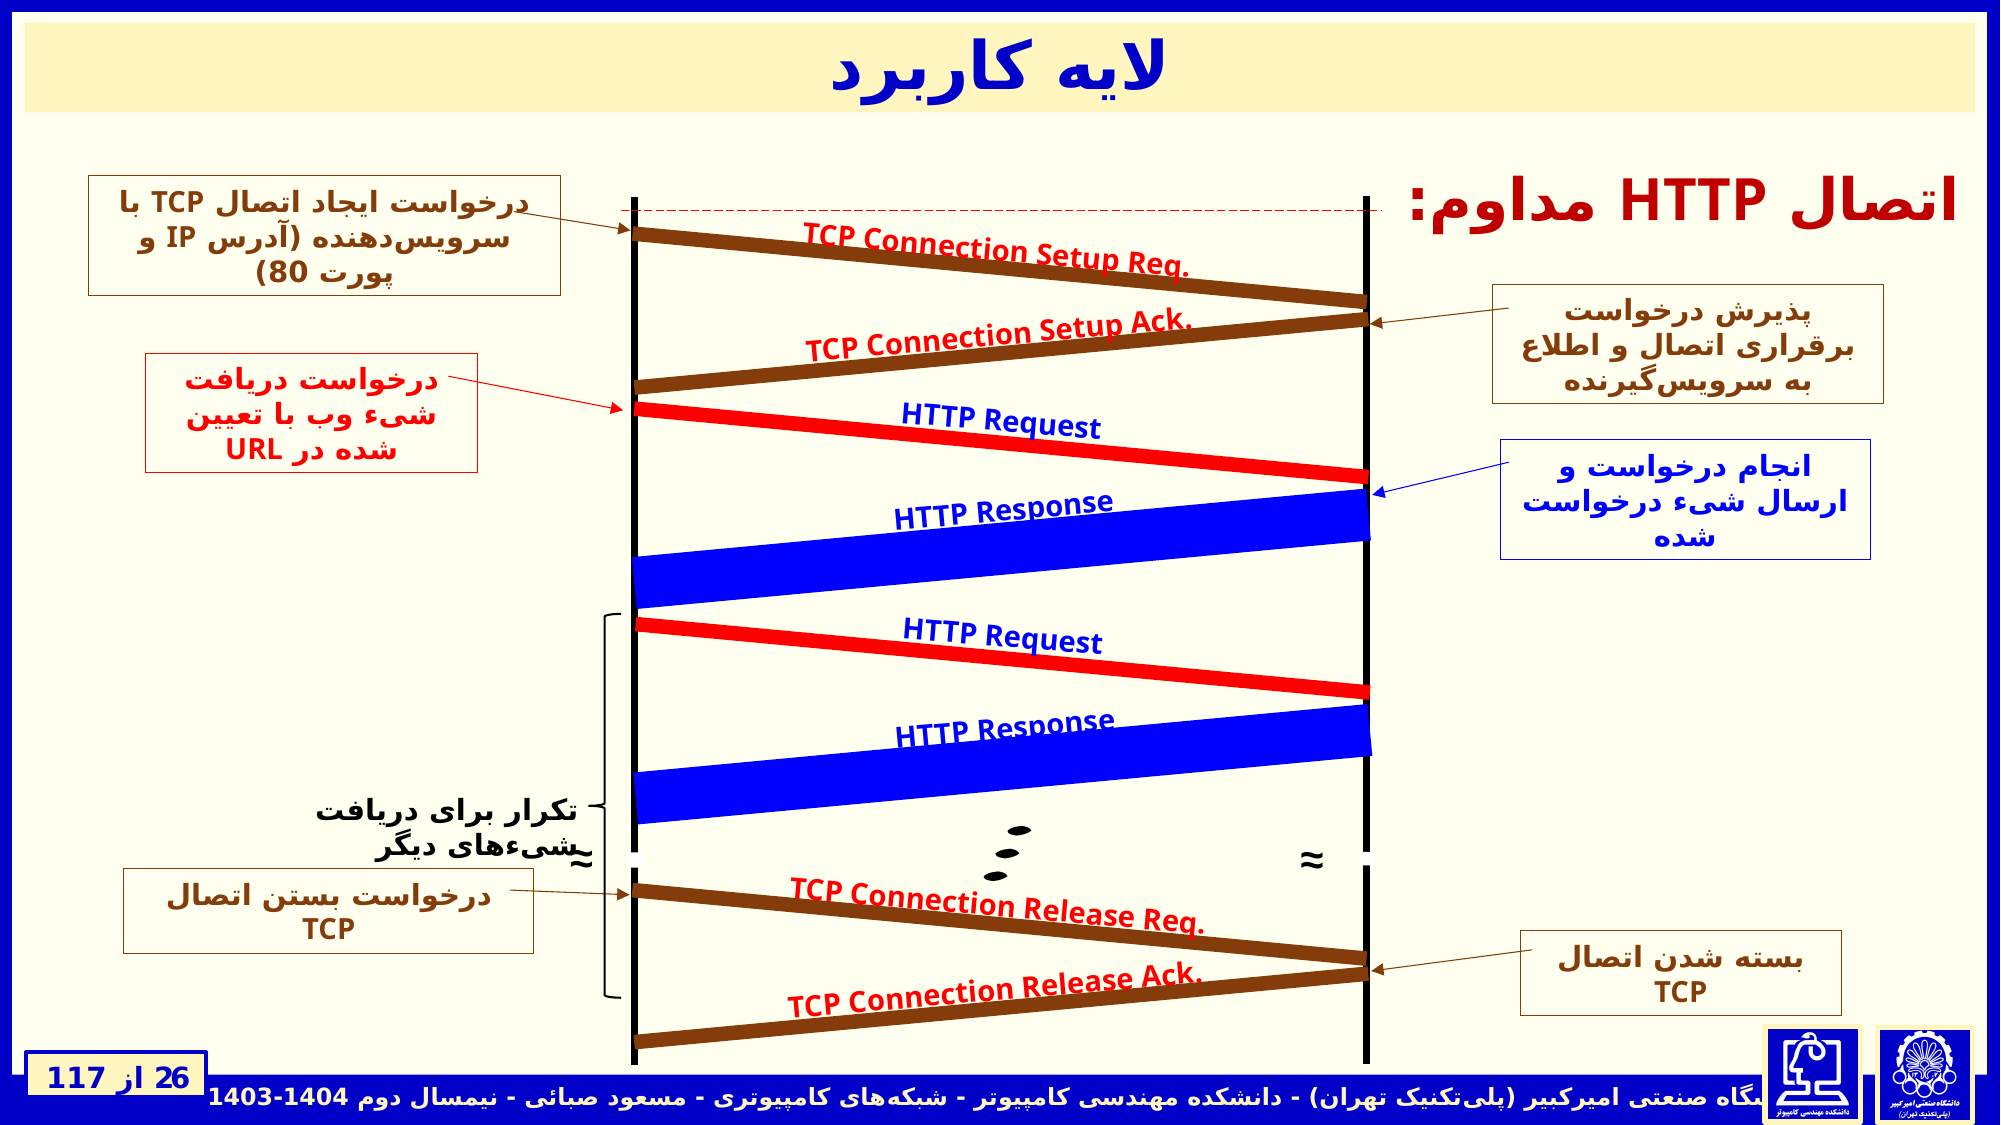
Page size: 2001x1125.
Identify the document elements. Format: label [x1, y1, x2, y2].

text_box [635, 610, 1370, 693]
text_box [1369, 284, 1884, 371]
text_box [0, 0, 2000, 1125]
text_box [634, 308, 1369, 388]
text_box [634, 484, 1369, 583]
text_box [123, 868, 630, 920]
text_box [1371, 930, 1842, 982]
text_box [635, 702, 1370, 799]
text_box [632, 224, 1367, 303]
text_box [634, 394, 1369, 478]
text_box [632, 880, 1367, 959]
text_box [1372, 439, 1871, 526]
text_box [145, 353, 624, 440]
text_box [634, 964, 1369, 1043]
text_box [88, 176, 631, 262]
